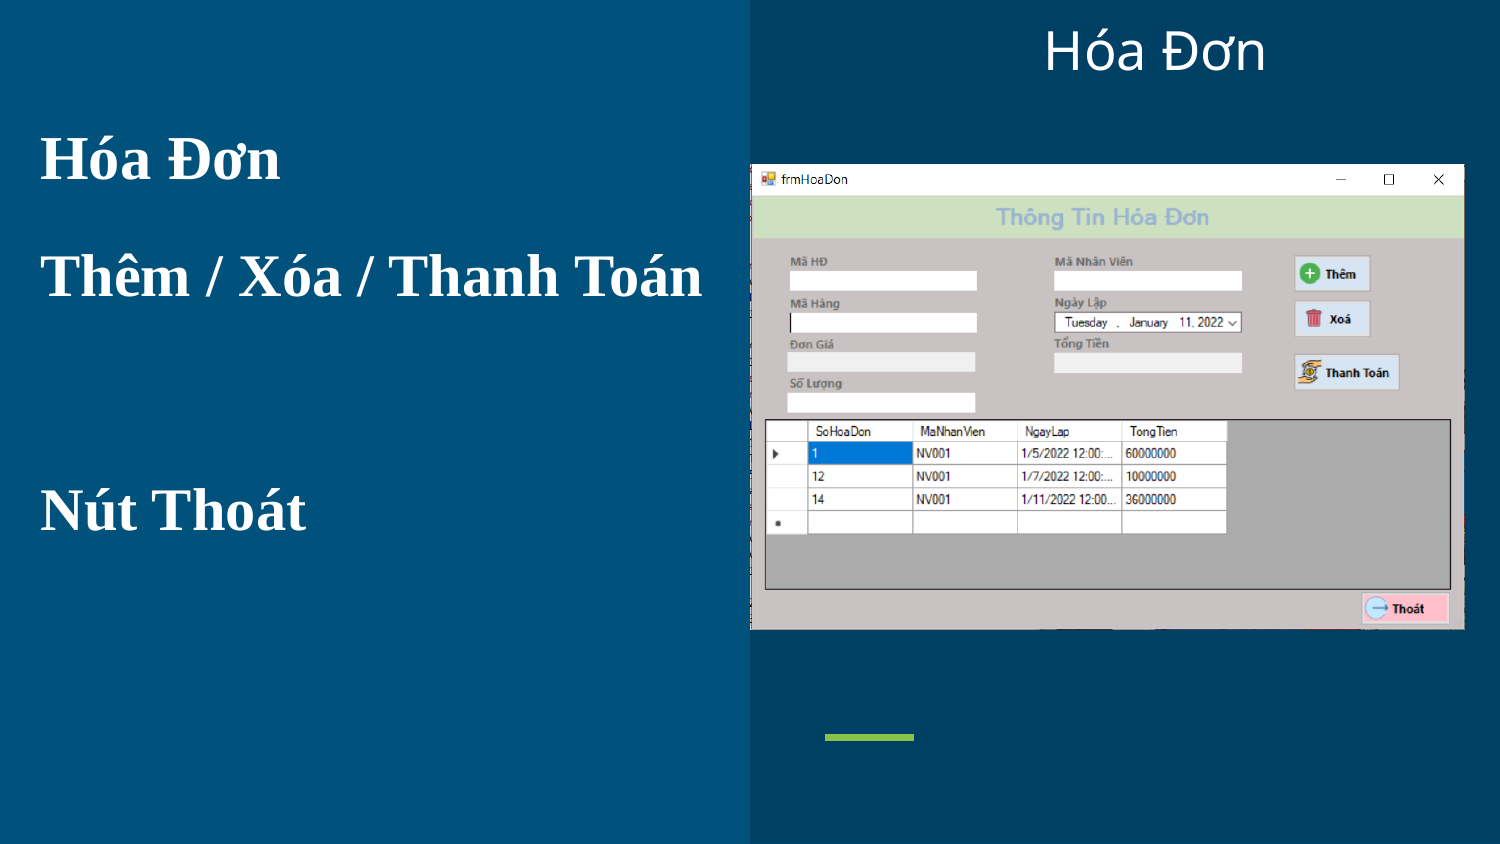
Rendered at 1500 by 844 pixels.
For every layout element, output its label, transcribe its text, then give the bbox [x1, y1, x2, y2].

list Hóa Đơn Thêm / Xóa / Thanh Toán Nút Thoát [25, 106, 736, 778]
picture [750, 164, 1465, 630]
title Hóa Đơn [889, 21, 1423, 76]
